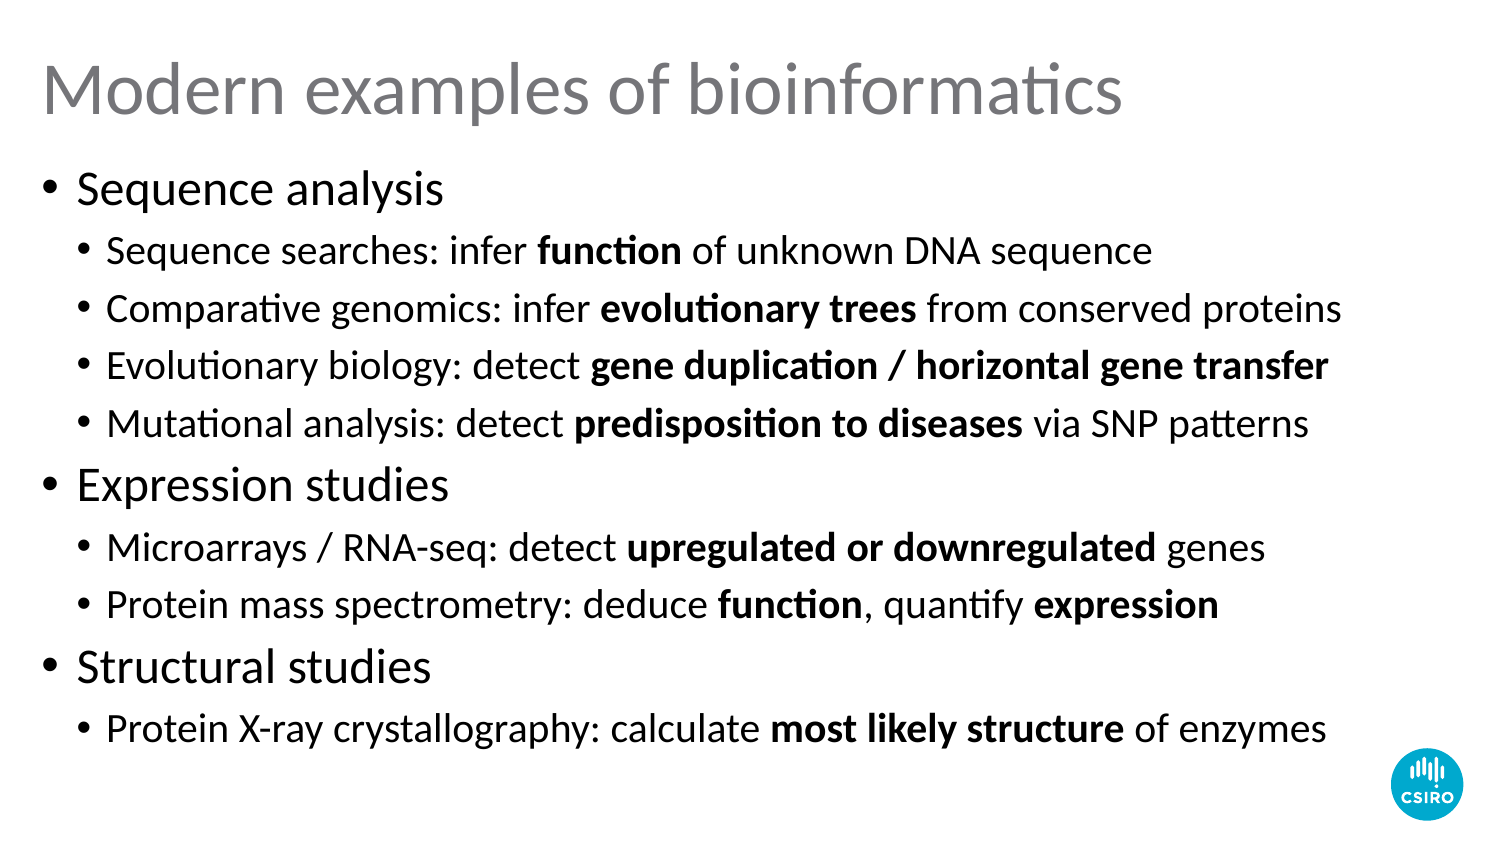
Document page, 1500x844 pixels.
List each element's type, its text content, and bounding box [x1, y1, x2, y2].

title Modern examples of bioinformatics [41, 39, 1459, 145]
list Sequence analysis Sequence searches: infer function of unknown DNA sequence Comparative genomics: infer evolutionary trees from conserved proteins Evolutionary biology: detect gene duplication / horizontal gene transfer Mutational analysis: detect predisposition to diseases via SNP patterns Expression studies Microarrays / RNA-seq: detect upregulated or downregulated genes Protein mass spectrometry: deduce function, quantify expression Structural studies Protein X-ray crystallography: calculate most likely structure of enzymes [41, 161, 1459, 824]
